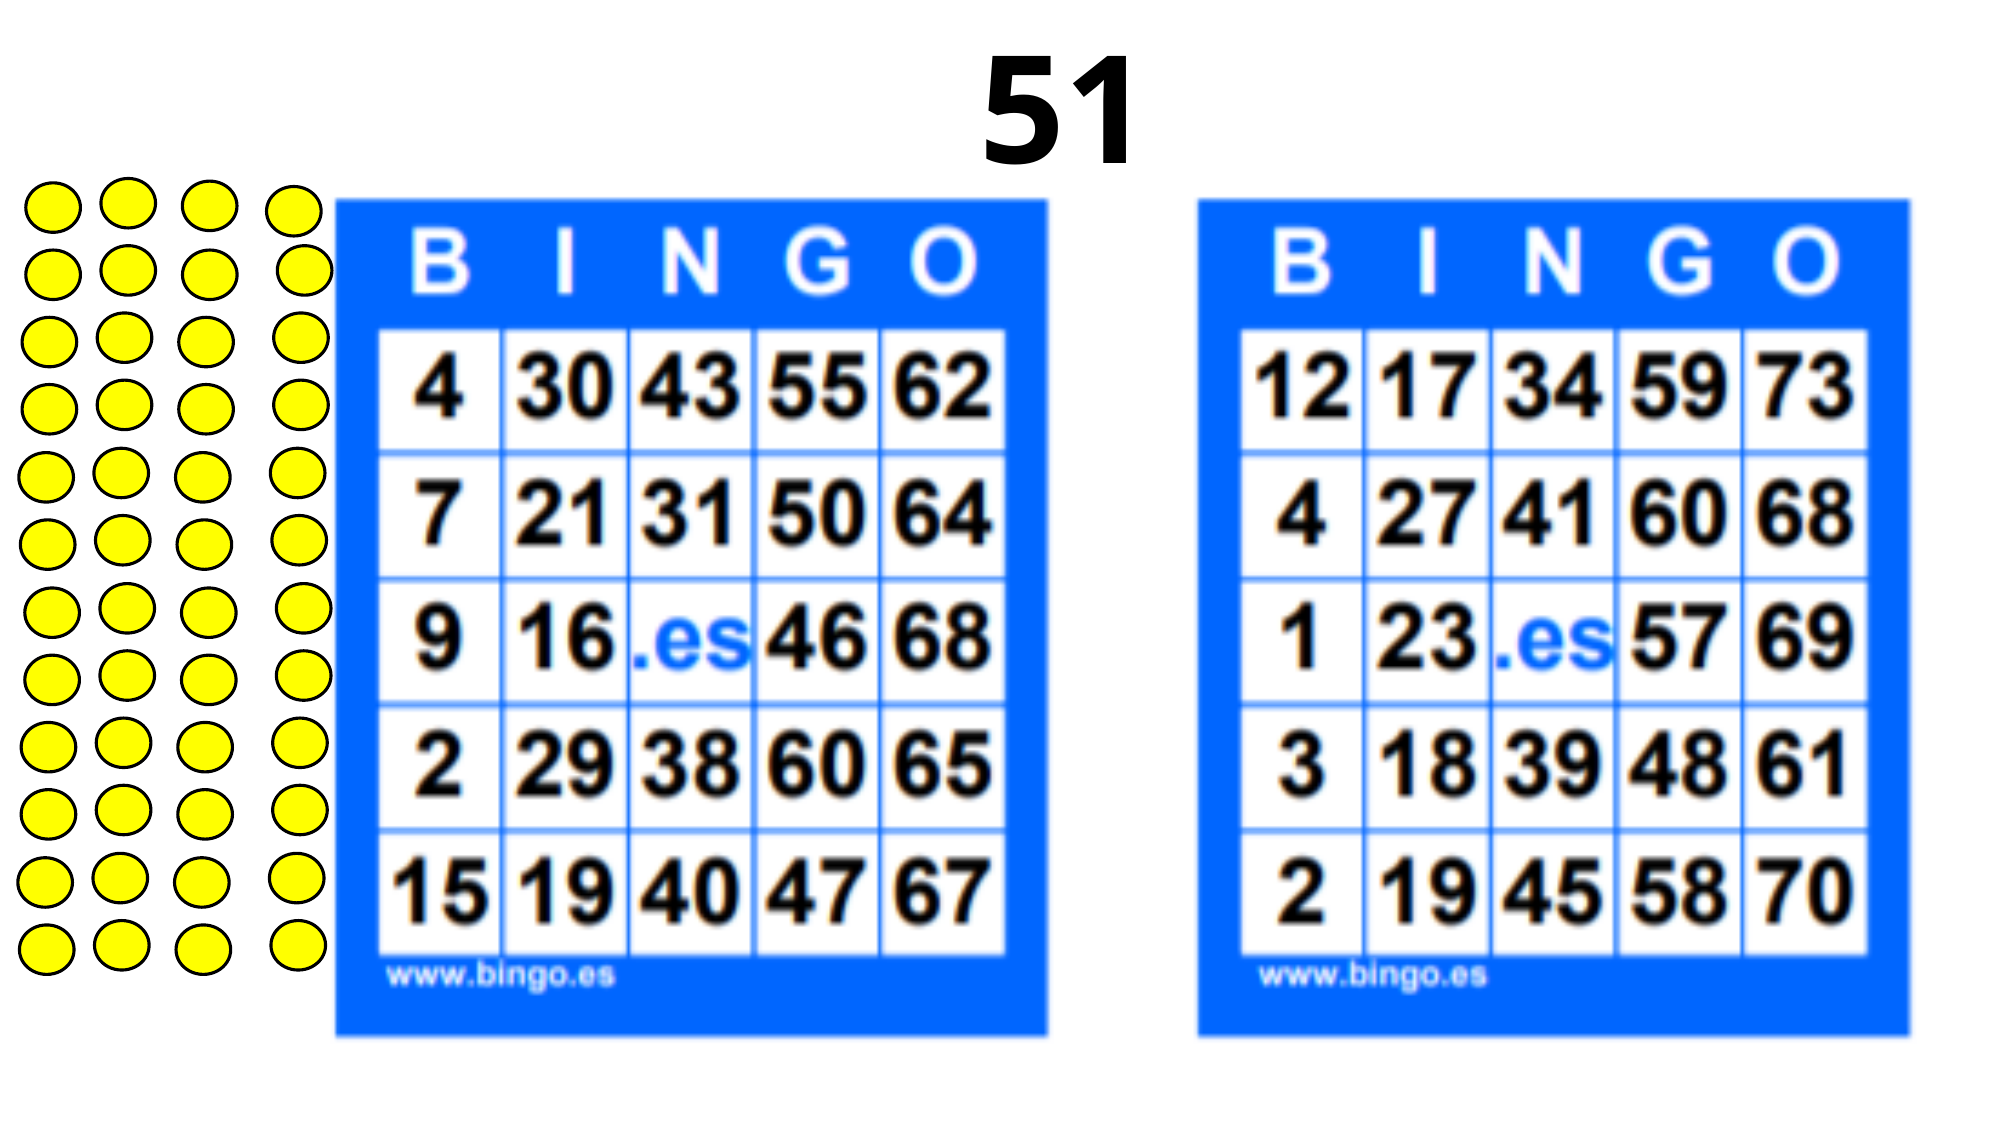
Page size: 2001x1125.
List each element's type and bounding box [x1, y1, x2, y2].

text_box [20, 721, 77, 773]
text_box [176, 721, 234, 773]
text_box [181, 180, 239, 232]
picture [315, 187, 1920, 1065]
text_box [177, 383, 235, 436]
text_box [96, 379, 153, 431]
text_box [270, 514, 315, 567]
text_box [275, 582, 315, 635]
text_box [94, 514, 152, 567]
text_box [21, 316, 78, 368]
text_box [174, 451, 232, 504]
text_box [272, 311, 315, 364]
text_box [21, 383, 78, 436]
text_box [99, 177, 157, 229]
text_box [269, 919, 315, 972]
text_box [24, 249, 82, 301]
text_box [95, 784, 152, 836]
text_box [93, 919, 151, 972]
text_box [24, 181, 82, 234]
text_box [176, 788, 234, 841]
text_box [91, 852, 149, 904]
text_box [18, 923, 76, 976]
text_box [19, 518, 77, 571]
text_box [271, 784, 315, 836]
text_box [269, 447, 315, 499]
text_box [271, 717, 315, 769]
text_box [92, 447, 150, 499]
text_box [275, 649, 315, 702]
text_box [20, 788, 77, 841]
text_box [276, 244, 315, 297]
text_box [23, 654, 81, 706]
text_box [180, 654, 238, 706]
text_box [176, 518, 233, 571]
text_box [180, 586, 238, 639]
text_box [95, 717, 152, 769]
text_box [99, 244, 157, 297]
text_box [177, 316, 235, 368]
text_box [96, 311, 153, 364]
text_box [23, 586, 81, 639]
text_box [272, 379, 315, 431]
text_box [98, 649, 156, 702]
text_box [173, 856, 231, 909]
text_box [268, 852, 315, 904]
text_box [964, 6, 1179, 187]
text_box [17, 451, 75, 504]
text_box [181, 249, 239, 301]
text_box [16, 856, 74, 909]
text_box [98, 582, 156, 635]
text_box [175, 923, 232, 976]
text_box [265, 185, 315, 238]
